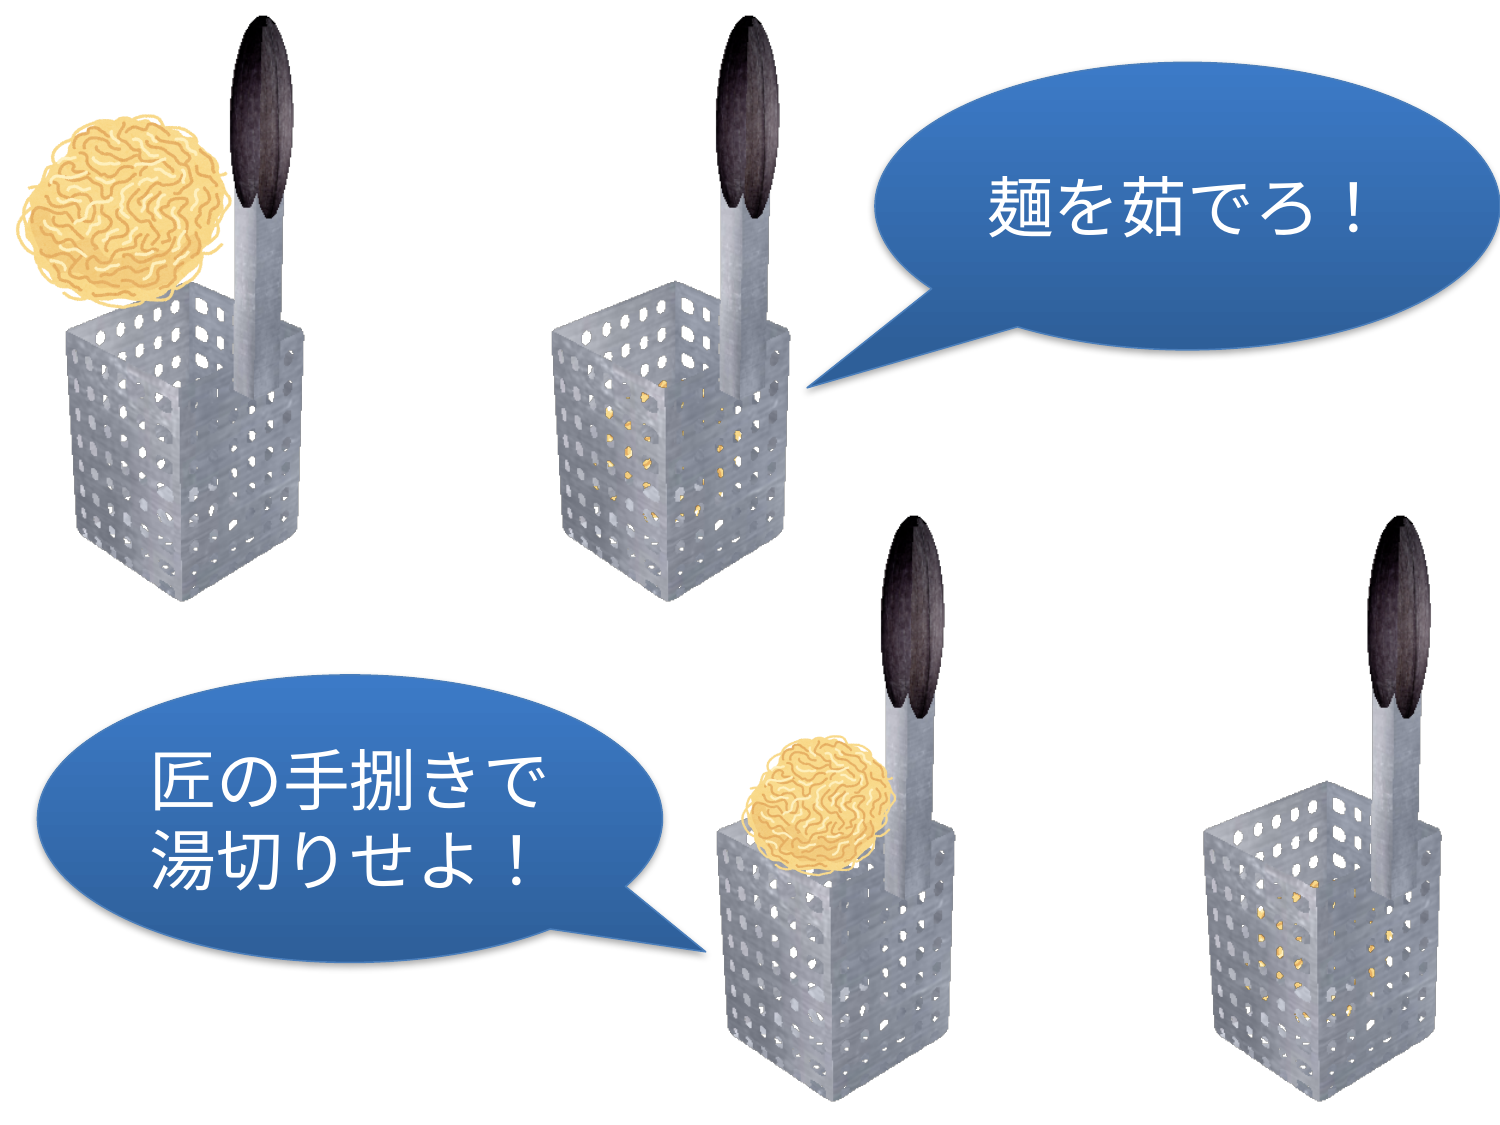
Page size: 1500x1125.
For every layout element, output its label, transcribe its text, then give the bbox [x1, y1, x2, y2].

text_box 麺を茹でろ！ [1251, 64, 1500, 348]
text_box 匠の手捌きで湯切りせよ！ [36, 680, 258, 957]
picture [0, 0, 1500, 1125]
